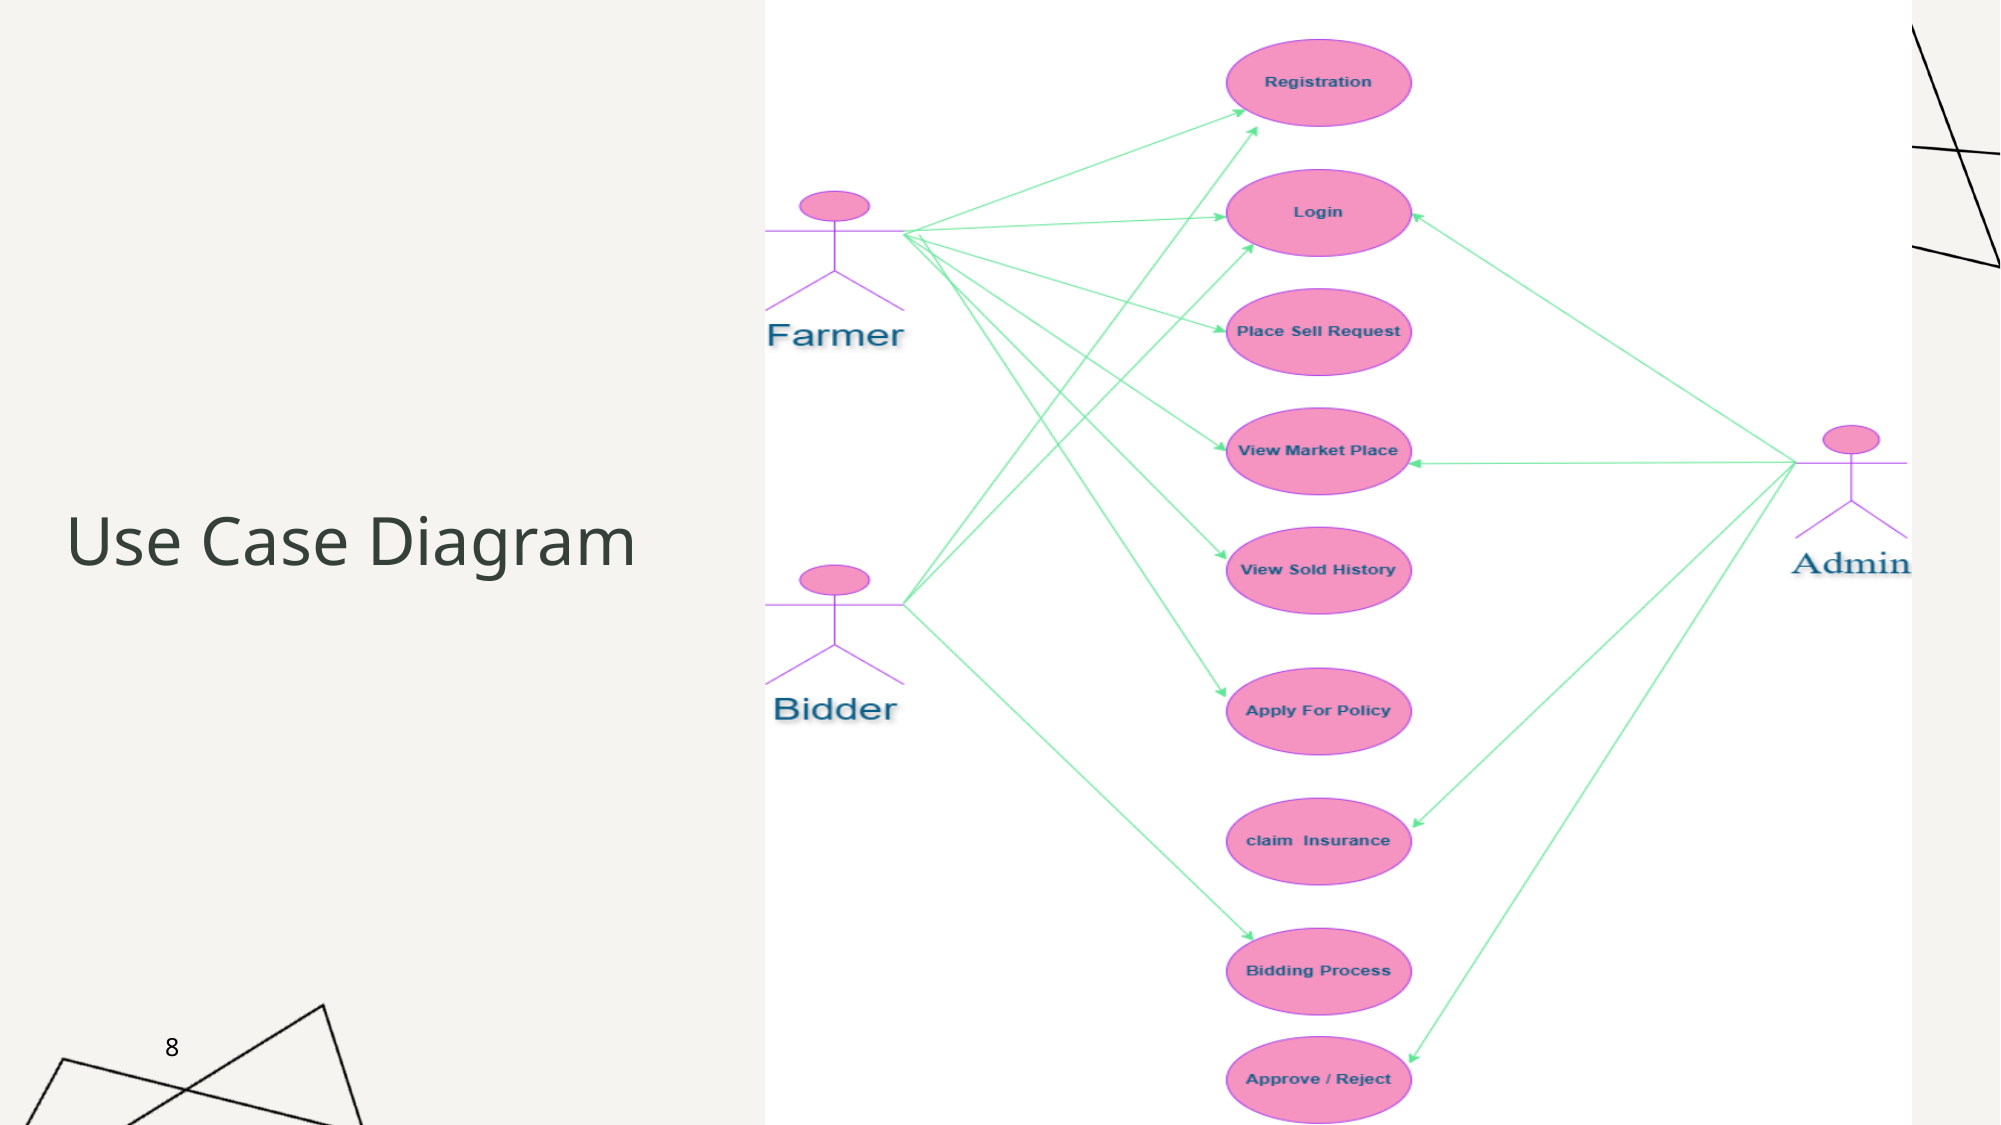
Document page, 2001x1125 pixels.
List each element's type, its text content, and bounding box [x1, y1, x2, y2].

picture [0, 976, 408, 1125]
slide_number 8 [150, 1024, 254, 1074]
picture [765, 0, 2001, 1125]
title Use Case Diagram [50, 466, 709, 587]
